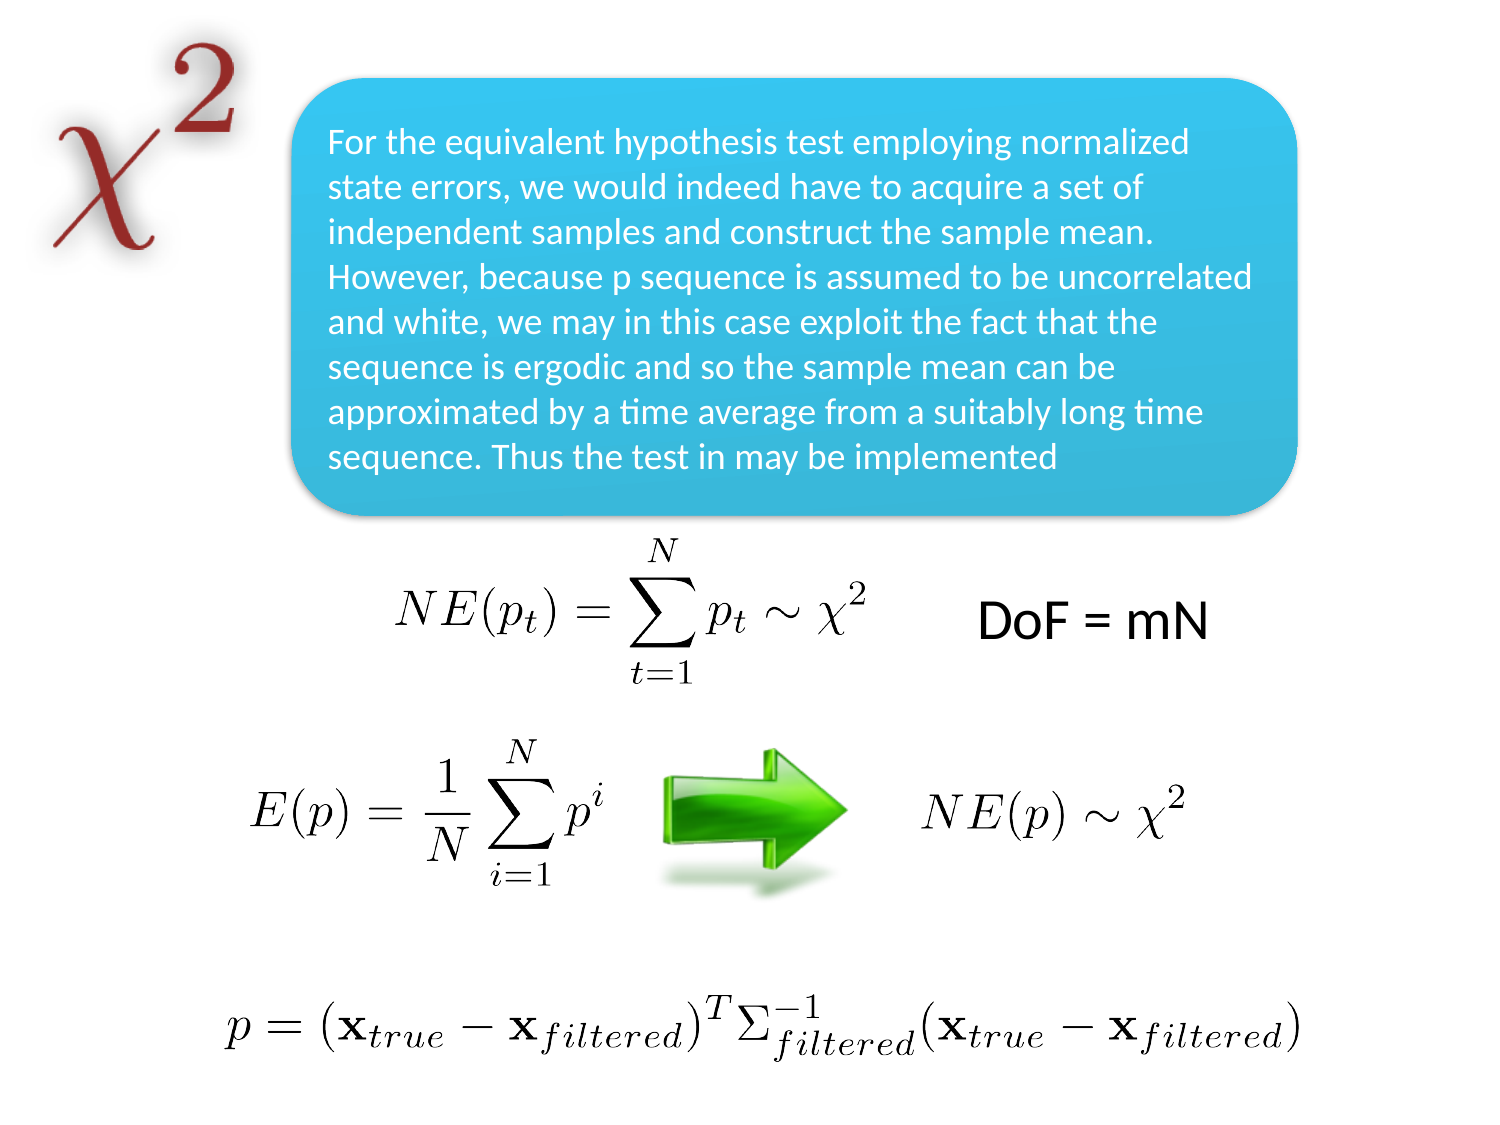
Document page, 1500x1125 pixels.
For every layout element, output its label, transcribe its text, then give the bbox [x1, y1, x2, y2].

picture [52, 42, 234, 251]
text_box DoF = mN [962, 574, 1376, 659]
picture [920, 783, 1185, 842]
picture [395, 538, 866, 685]
picture [249, 739, 603, 886]
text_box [291, 77, 1298, 516]
picture [224, 993, 1299, 1062]
picture [655, 713, 857, 915]
